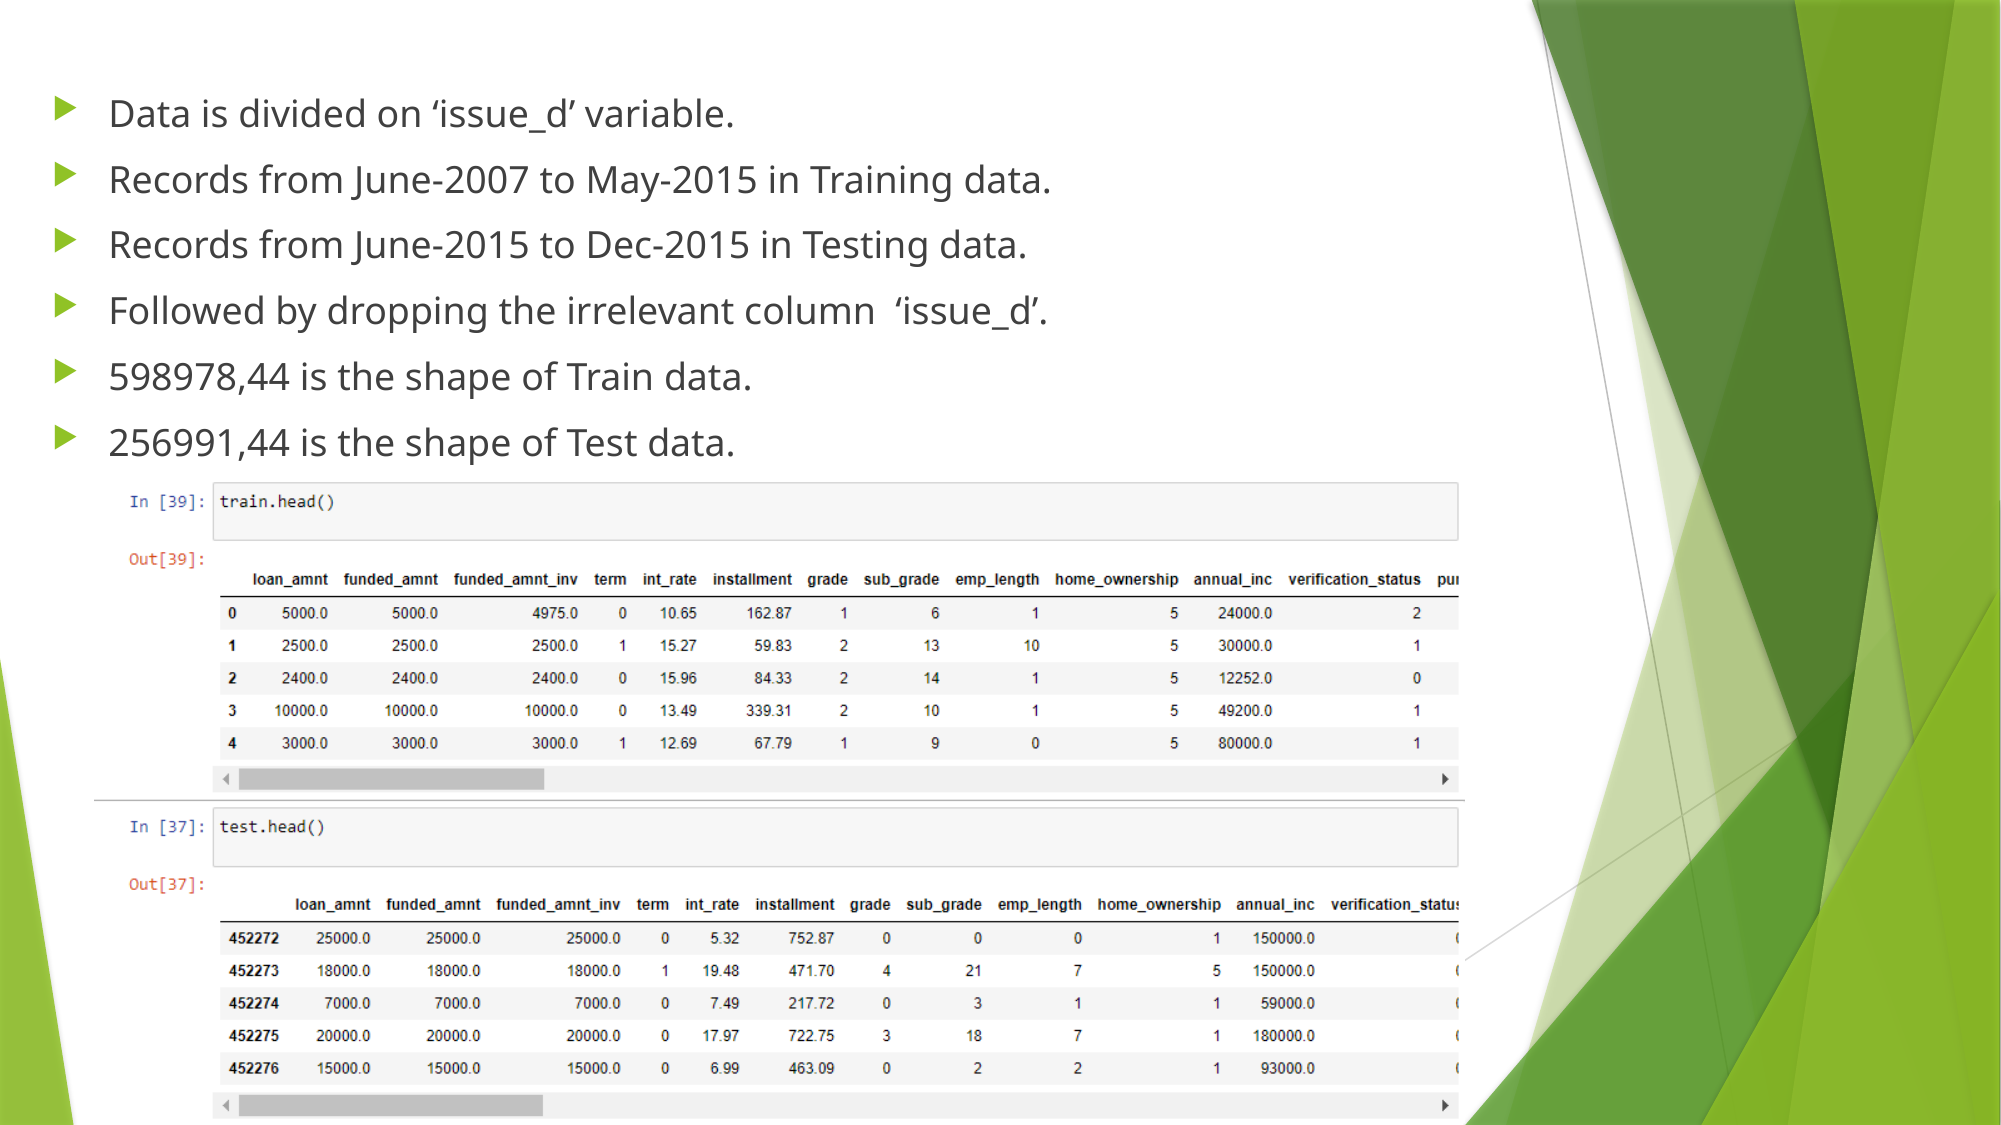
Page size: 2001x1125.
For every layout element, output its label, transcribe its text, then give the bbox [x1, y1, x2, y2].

picture [93, 475, 1465, 1125]
list Data is divided on ‘issue_d’ variable. Records from June-2007 to May-2015 in Training data. Records from June-2015 to Dec-2015 in Testing data. Followed by dropping the irrelevant column ‘issue_d’. 598978,44 is the shape of Train data. 256991,44 is the shape of Test data. [37, 82, 1522, 992]
